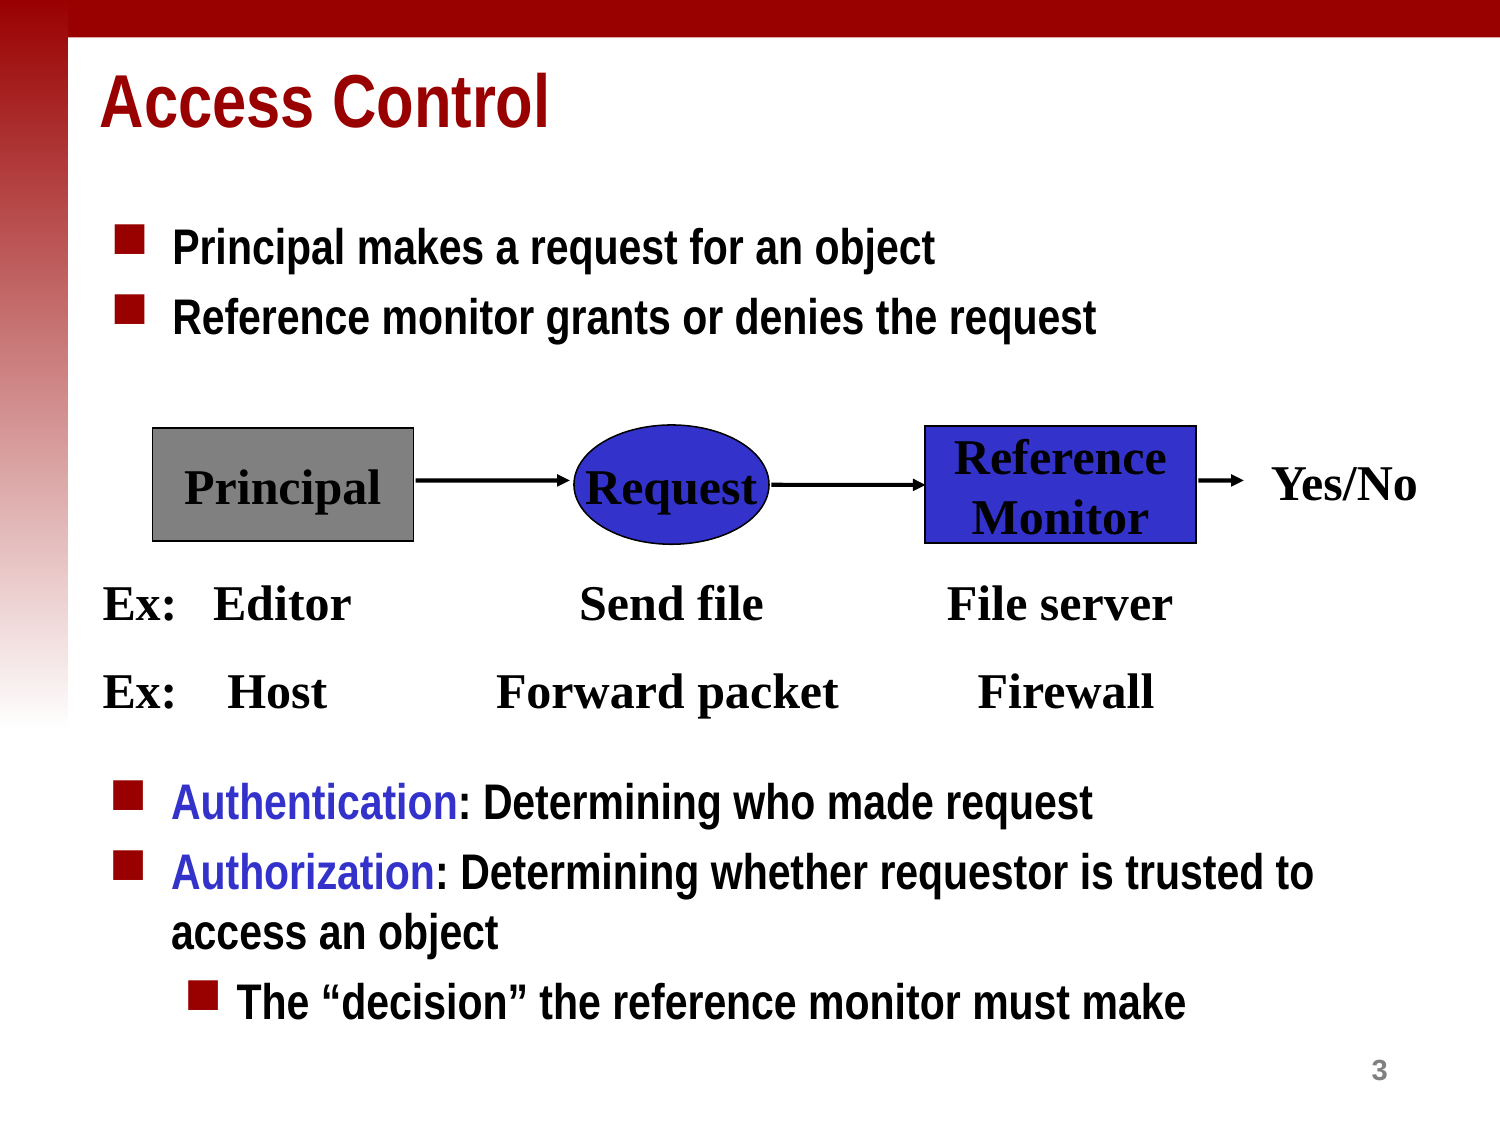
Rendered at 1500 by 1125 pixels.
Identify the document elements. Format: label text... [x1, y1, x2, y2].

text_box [152, 424, 1437, 545]
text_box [87, 650, 1171, 727]
title Access Control [64, 34, 1500, 161]
list Principal makes a request for an object Reference monitor grants or denies the request [100, 206, 1397, 432]
text_box Authentication: Determining who made request Authorization: Determining whether requestor is trusted to access an object The “decision” the reference monitor must make [99, 762, 1396, 987]
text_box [87, 563, 1189, 639]
